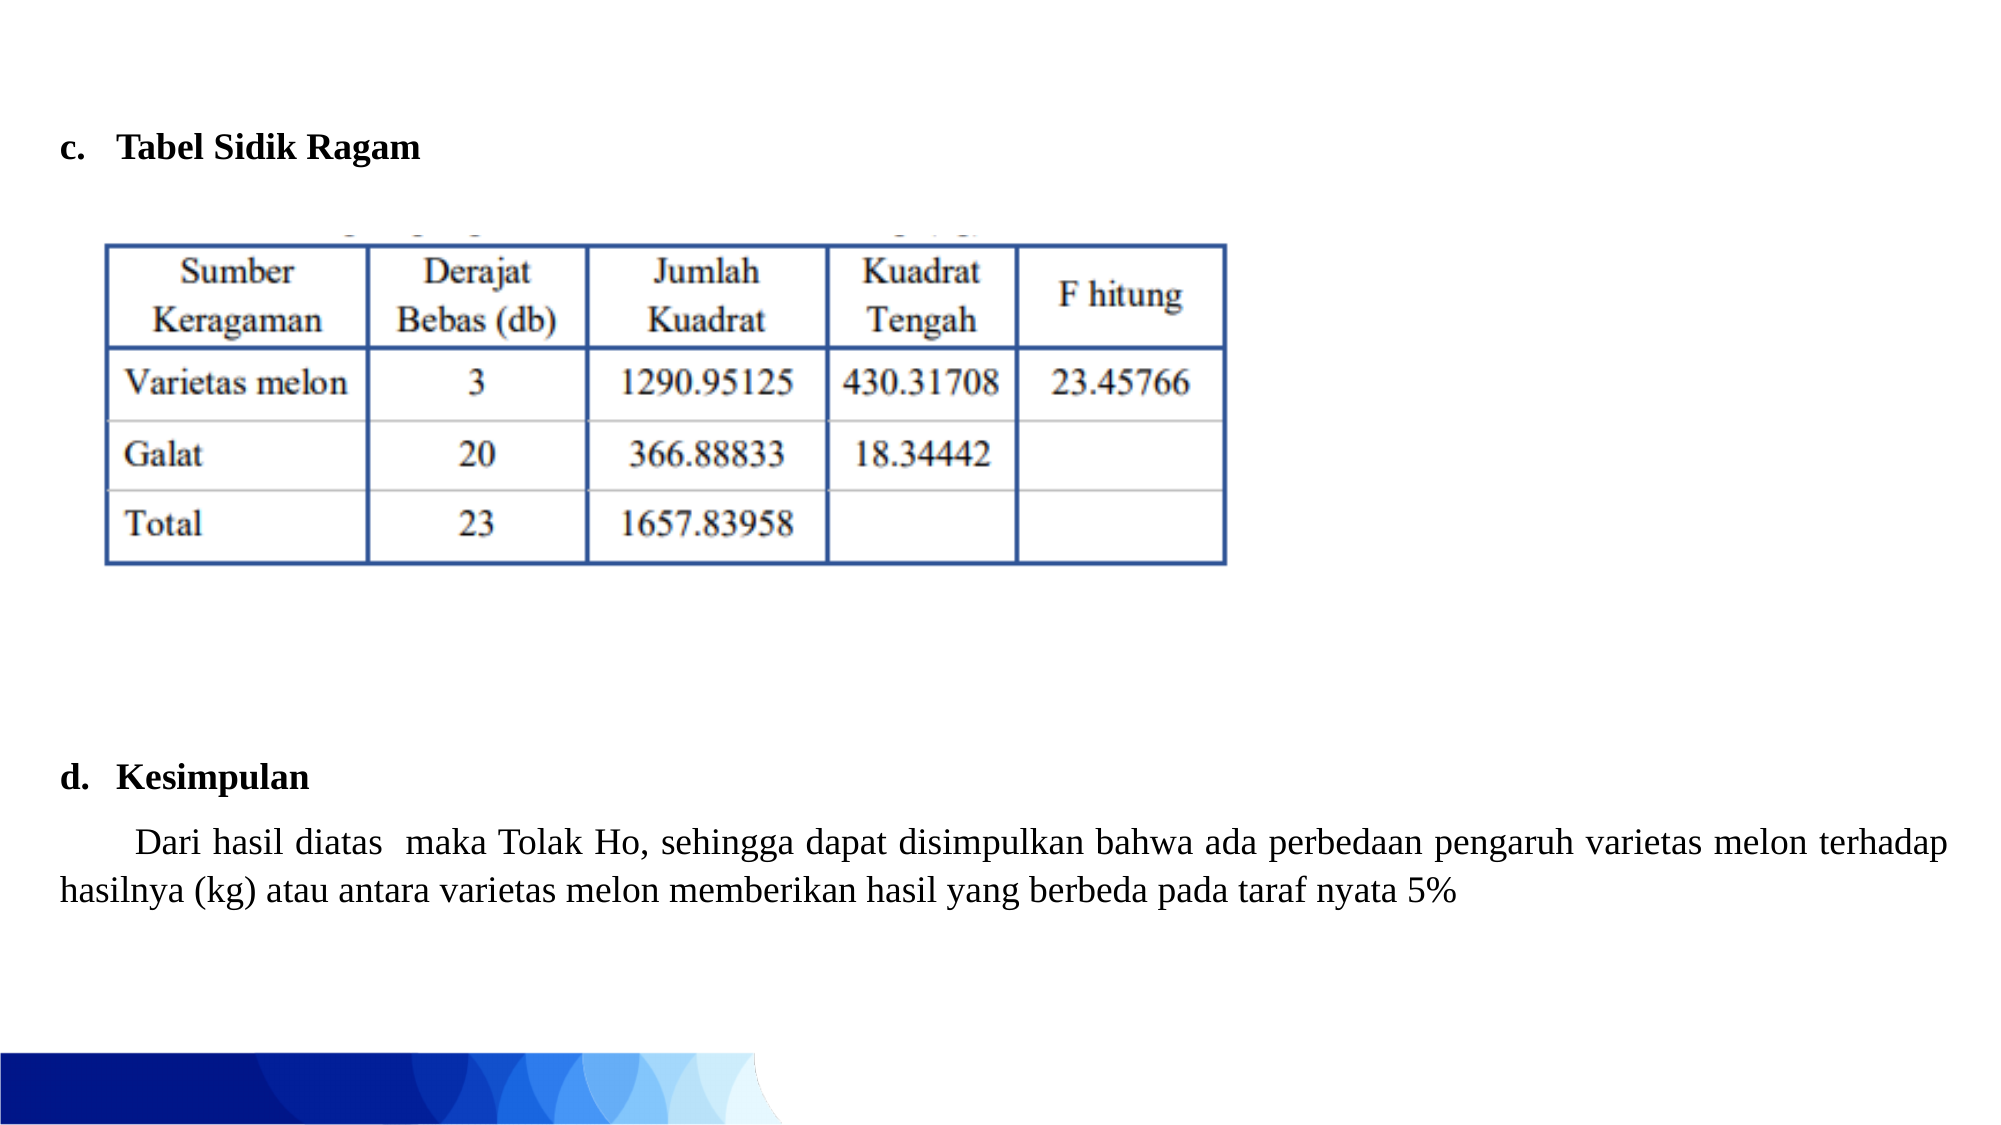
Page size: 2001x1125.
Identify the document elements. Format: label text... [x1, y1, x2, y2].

text_box Tabel Sidik Ragam [45, 112, 1045, 175]
picture [96, 235, 1237, 571]
picture [1, 1053, 781, 1124]
